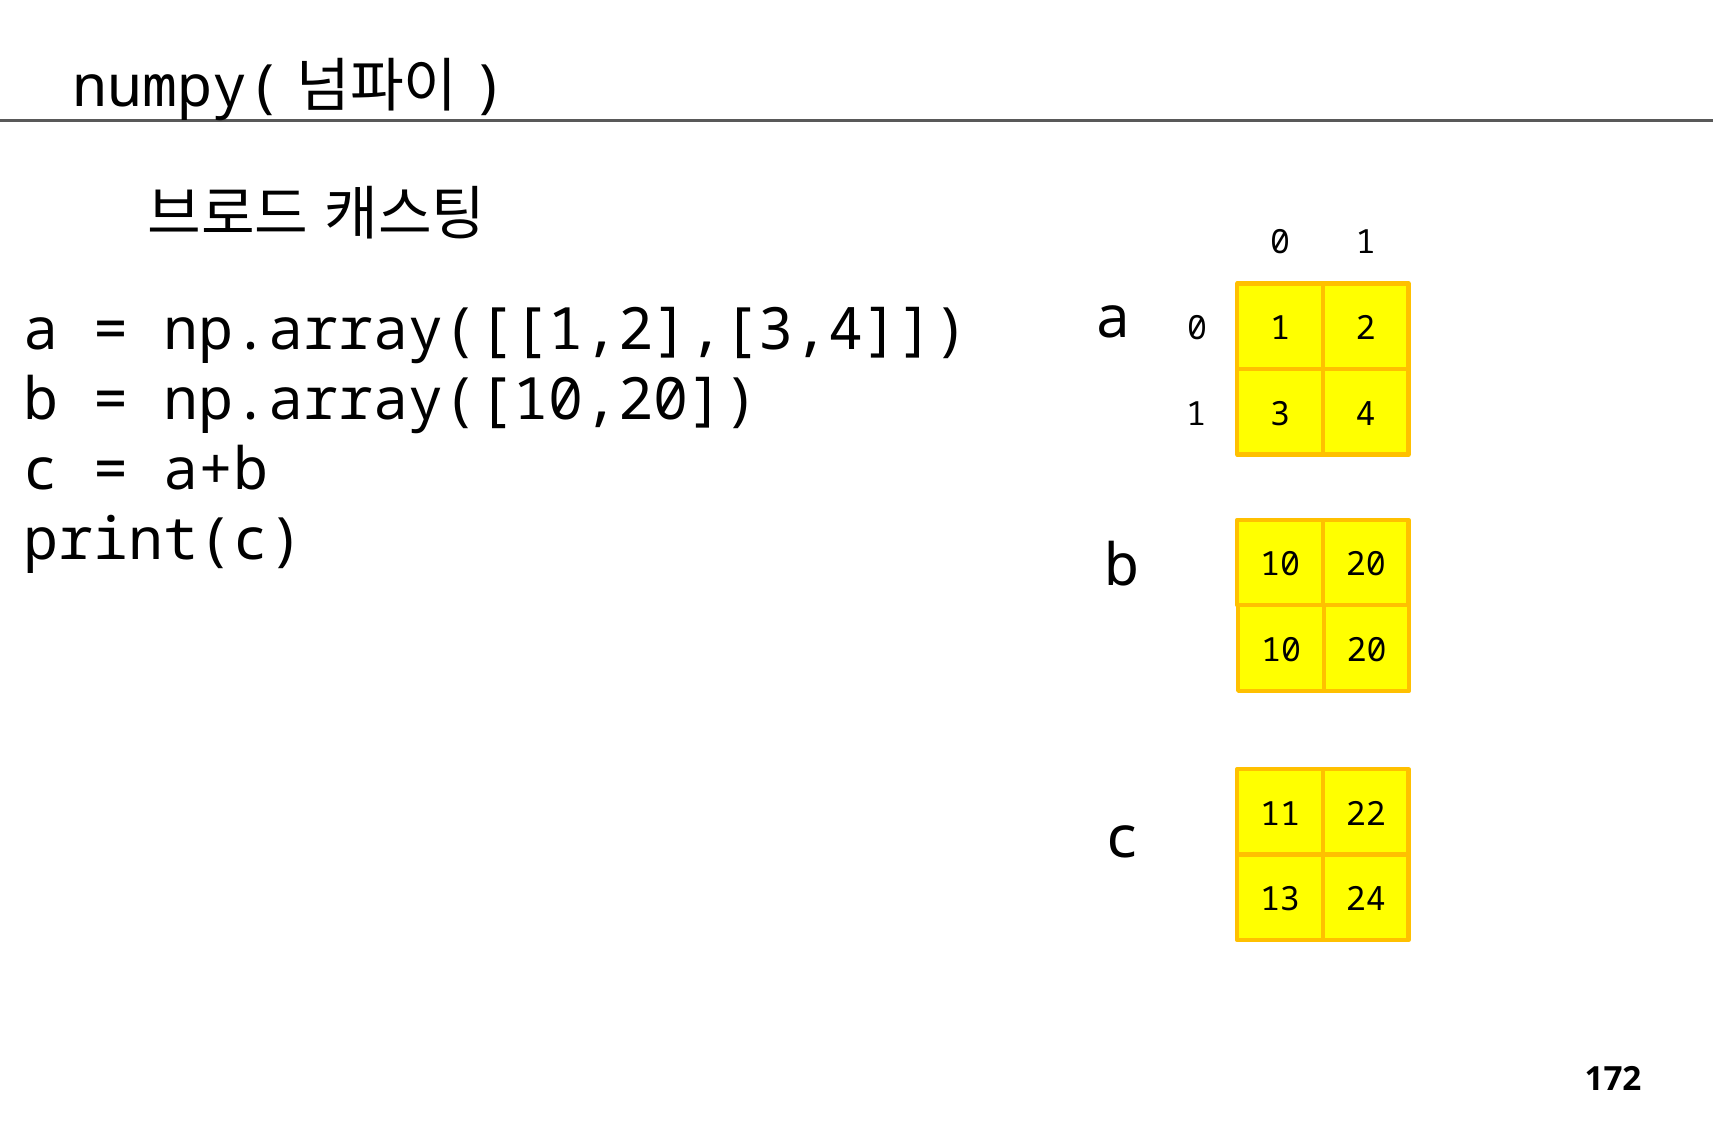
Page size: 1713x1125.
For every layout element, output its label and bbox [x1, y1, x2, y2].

text_box [1090, 792, 1155, 877]
text_box [133, 168, 501, 254]
text_box [1151, 196, 1411, 457]
text_box [57, 40, 521, 126]
text_box [1235, 767, 1411, 942]
text_box [1081, 271, 1146, 357]
text_box [1089, 519, 1154, 605]
text_box [1235, 518, 1411, 693]
text_box [8, 283, 984, 579]
